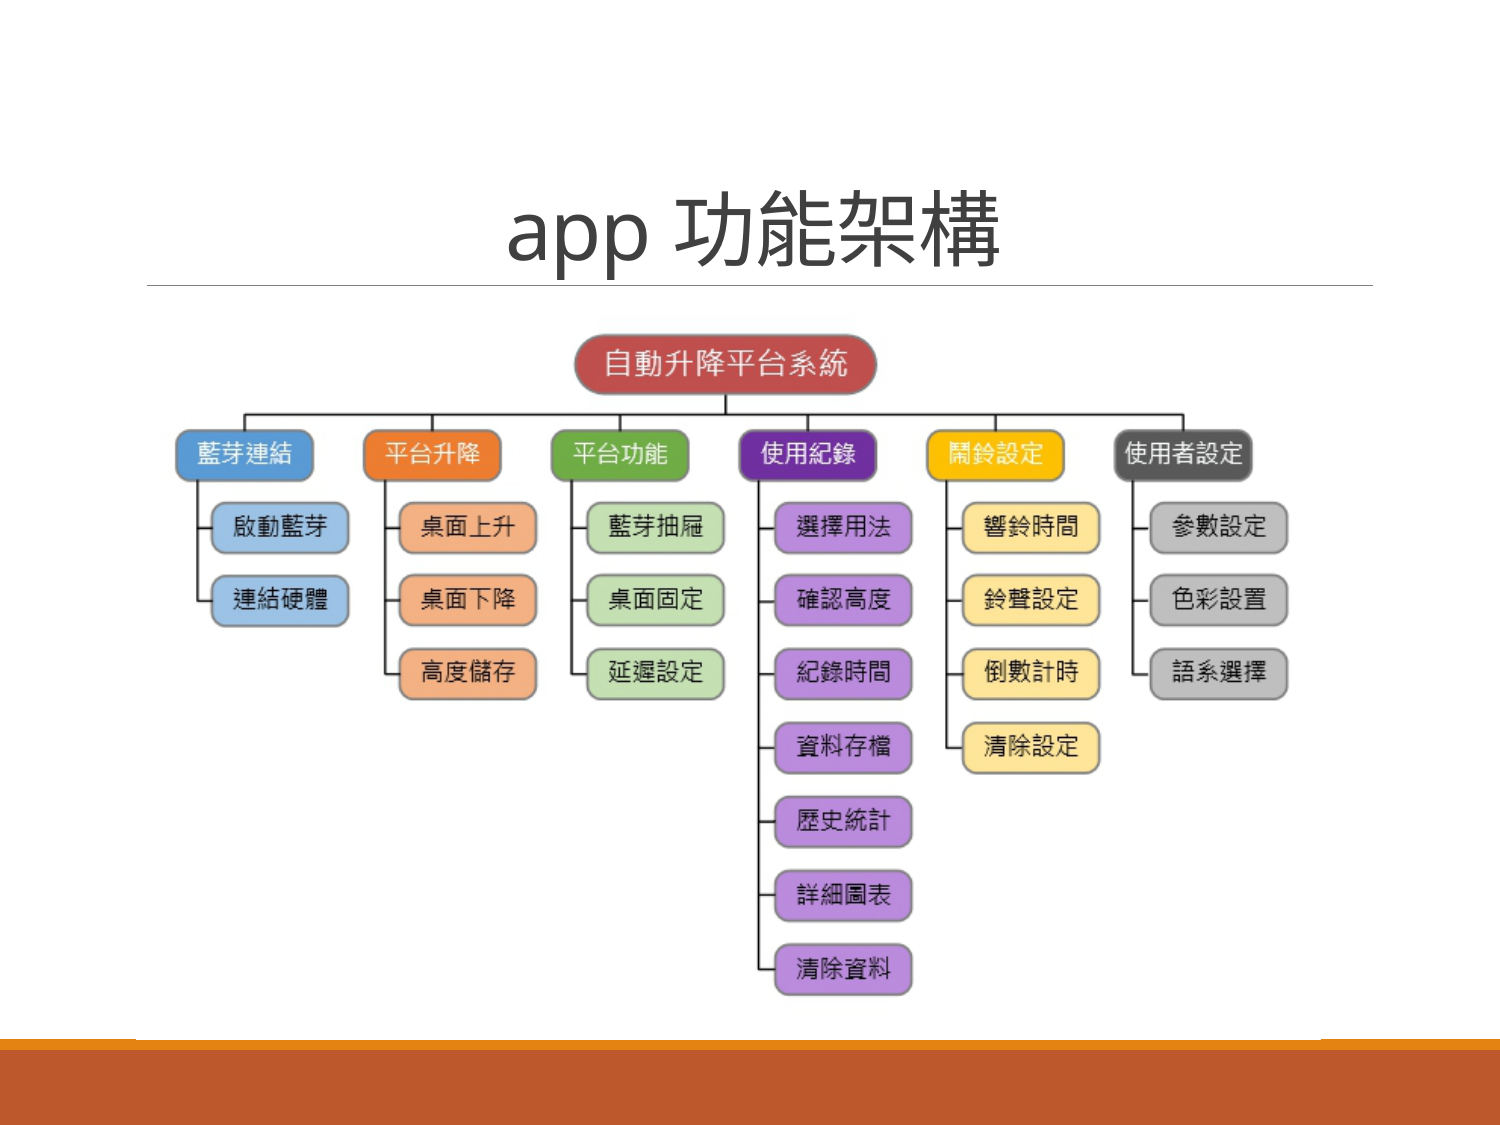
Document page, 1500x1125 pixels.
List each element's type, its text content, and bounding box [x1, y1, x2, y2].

title app功能架構 [135, 47, 1373, 285]
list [135, 290, 1321, 1040]
